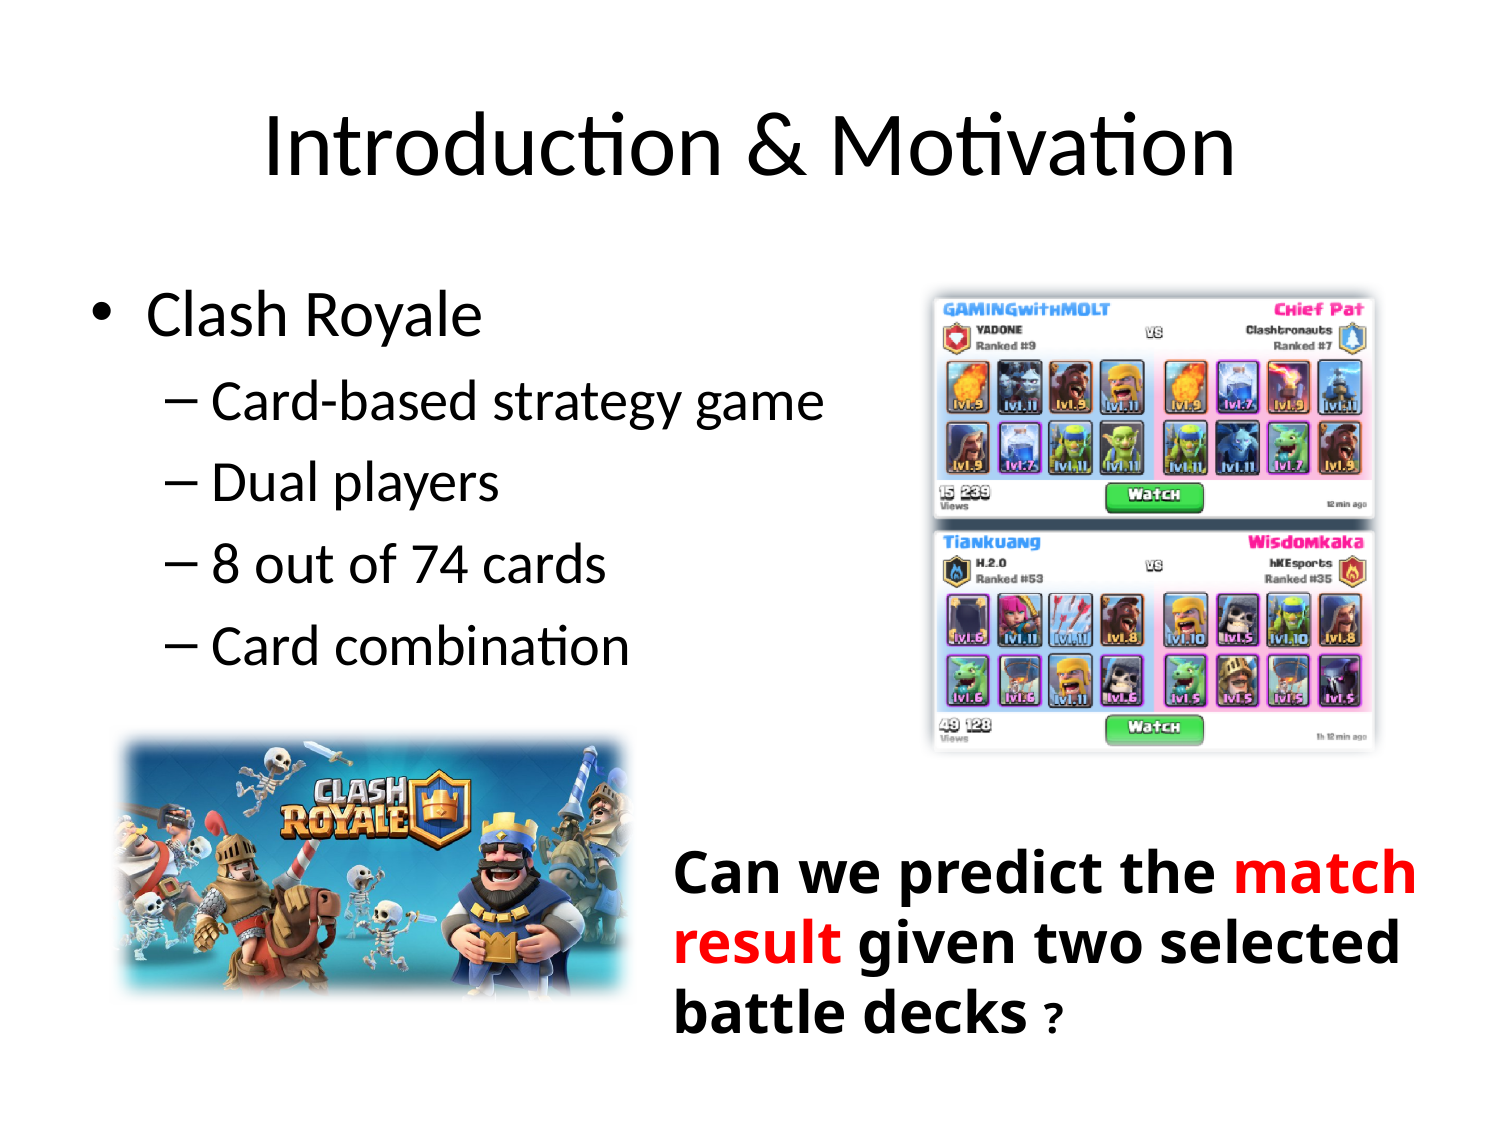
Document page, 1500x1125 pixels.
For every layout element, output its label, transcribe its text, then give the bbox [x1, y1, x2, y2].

text_box Can we predict the match result given two selected battle decks ? [657, 827, 1479, 1053]
list Clash Royale Card-based strategy game Dual players 8 out of 74 cards Card combination [75, 262, 1425, 1005]
picture [109, 725, 637, 1006]
picture [917, 280, 1387, 761]
title Introduction & Motivation [75, 45, 1425, 233]
